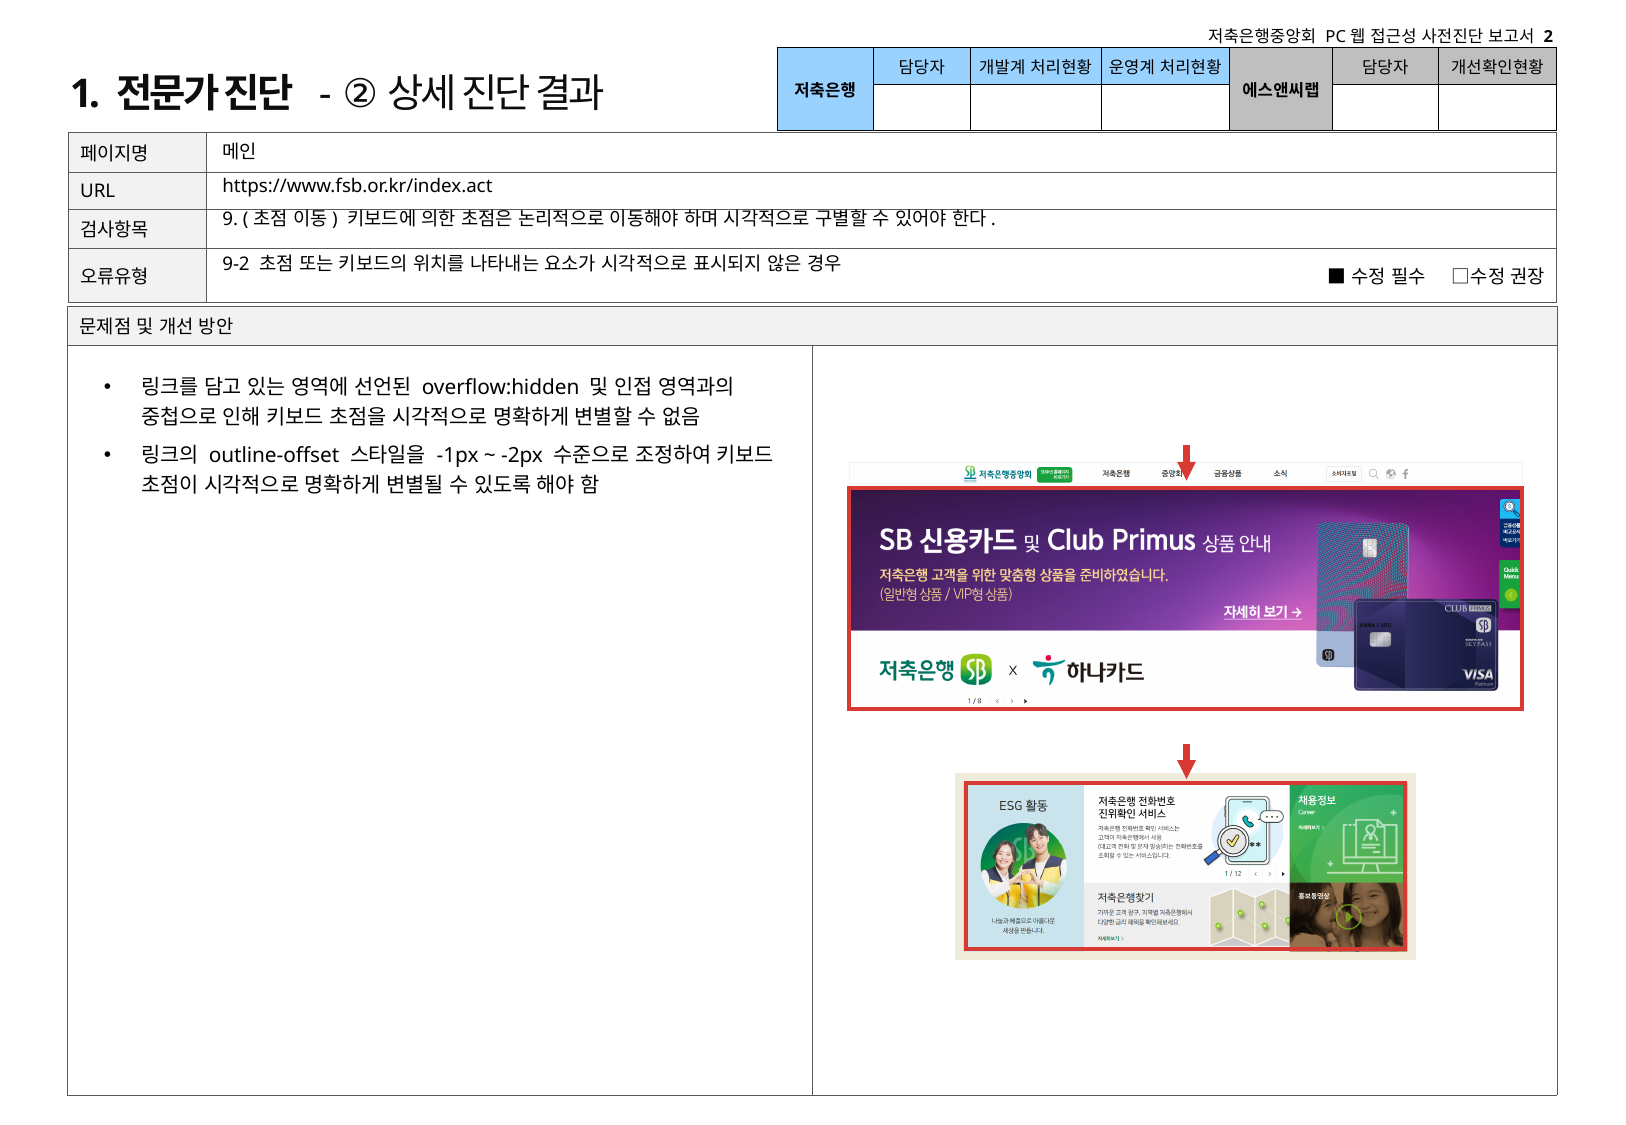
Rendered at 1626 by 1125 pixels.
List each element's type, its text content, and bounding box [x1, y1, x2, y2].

table_header 운영계 처리현황 [1102, 48, 1229, 84]
table_header 담당자 [874, 48, 970, 84]
table_header 에스앤씨랩 [1230, 48, 1332, 130]
picture [955, 773, 1416, 960]
list 9-2 초점 또는 키보드의 위치를 나타내는 요소가 시각적으로 표시되지 않은 경우 [207, 235, 1293, 291]
table_cell [1102, 85, 1229, 130]
table_cell [1439, 85, 1556, 130]
list https://www.fsb.or.kr/index.act [207, 167, 1557, 201]
table_header 개선확인현황 [1439, 48, 1556, 84]
table_header 개발계 처리현황 [971, 48, 1101, 84]
picture [848, 462, 1523, 710]
table_cell [971, 85, 1101, 130]
table_cell [874, 85, 970, 130]
table_header 담당자 [1333, 48, 1438, 84]
title 1. 전문가 진단 - ②상세 진단 결과 [69, 72, 777, 117]
table_header 저축은행 [778, 48, 873, 130]
list 링크를 담고 있는 영역에 선언된 overflow:hidden 및 인접 영역과의 중첩으로 인해 키보드 초점을 시각적으로 명확하게 변별할 수 없음 링크의 outline-offset 스타일을 -1px ~ -2px 수준으로 조정하여 키보드 초점이 시각적으로 명확하게 변별될 수 있도록 해야 함 [103, 368, 778, 467]
list 9. (초점 이동) 키보드에 의한 초점은 논리적으로 이동해야 하며 시각적으로 구별할 수 있어야 한다. [207, 201, 1557, 236]
list 메인 [207, 133, 1557, 167]
table_cell [1333, 85, 1438, 130]
